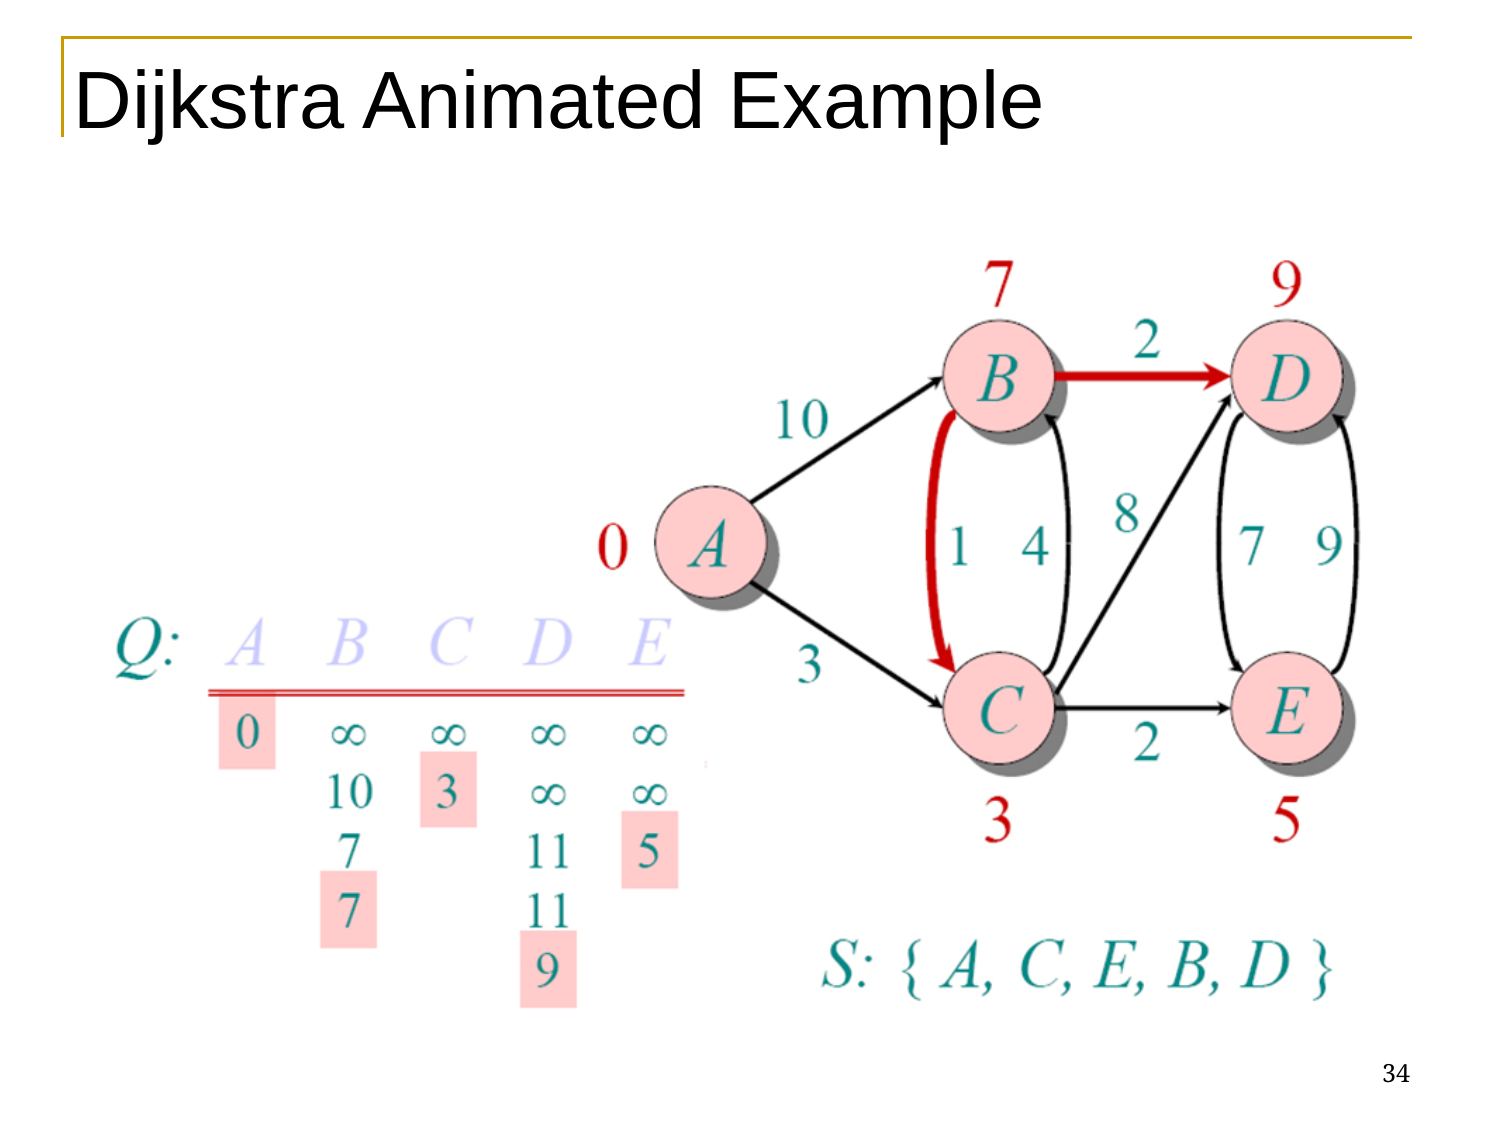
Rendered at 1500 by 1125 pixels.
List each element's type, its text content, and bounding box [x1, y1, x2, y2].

slide_number 34 [1074, 1037, 1425, 1100]
picture [73, 255, 1427, 1030]
title Dijkstra Animated Example [73, 54, 1500, 190]
